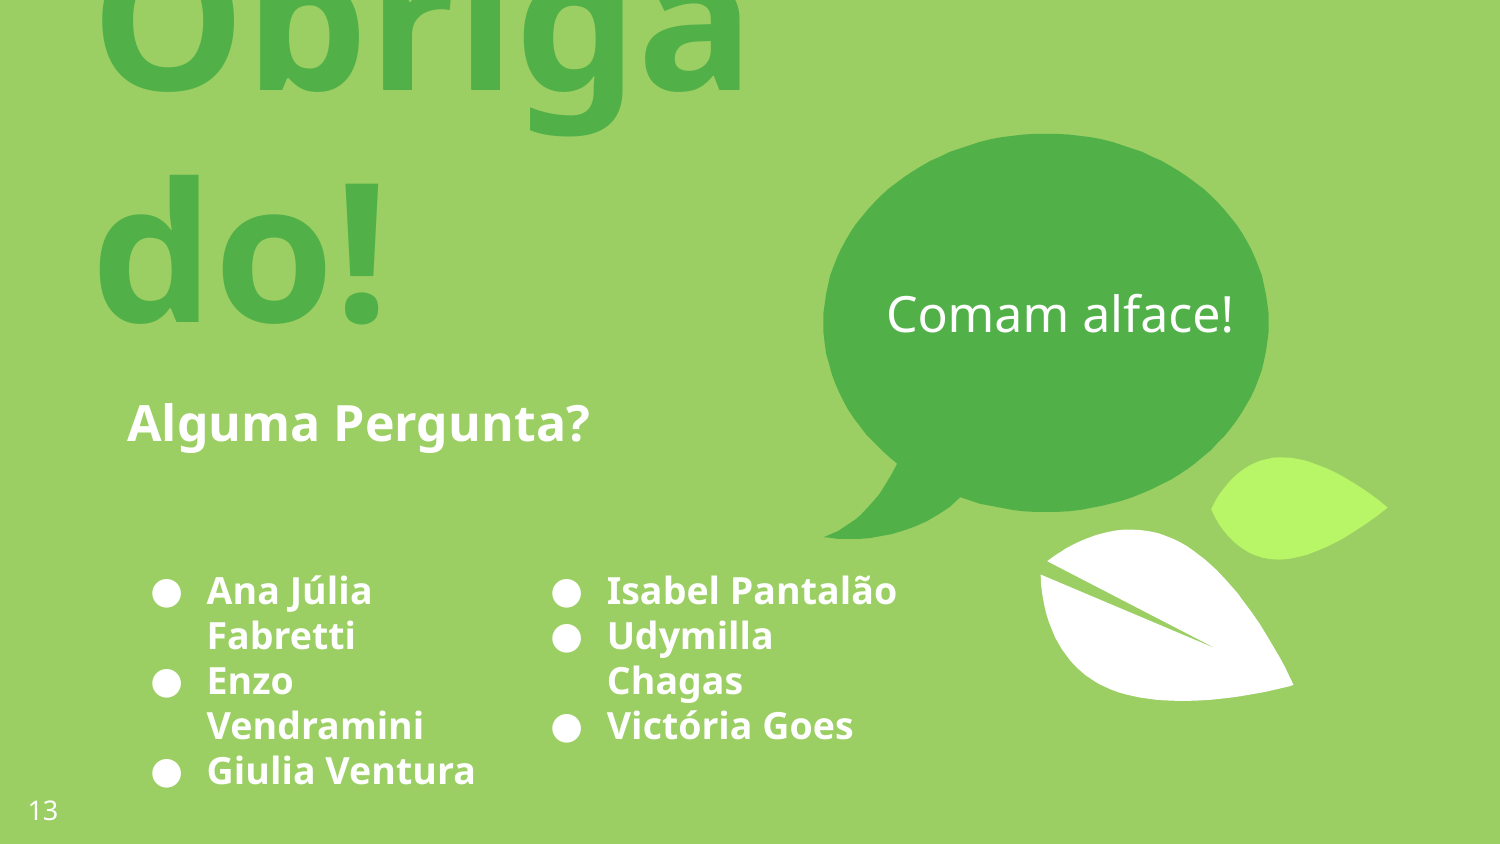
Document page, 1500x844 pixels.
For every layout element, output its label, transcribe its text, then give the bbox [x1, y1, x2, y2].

text_box Comam alface! [871, 267, 1307, 358]
text_box [1211, 457, 1388, 560]
text_box Ana Júlia Fabretti Enzo Vendramini Giulia Ventura [116, 551, 517, 842]
slide_number 13 [12, 779, 103, 844]
text_box [1040, 529, 1294, 701]
subtitle Alguma Pergunta? [112, 376, 833, 844]
title Obrigado! [76, 234, 824, 377]
text_box Isabel Pantalão Udymilla Chagas Victória Goes [516, 551, 917, 797]
text_box [823, 133, 1265, 539]
